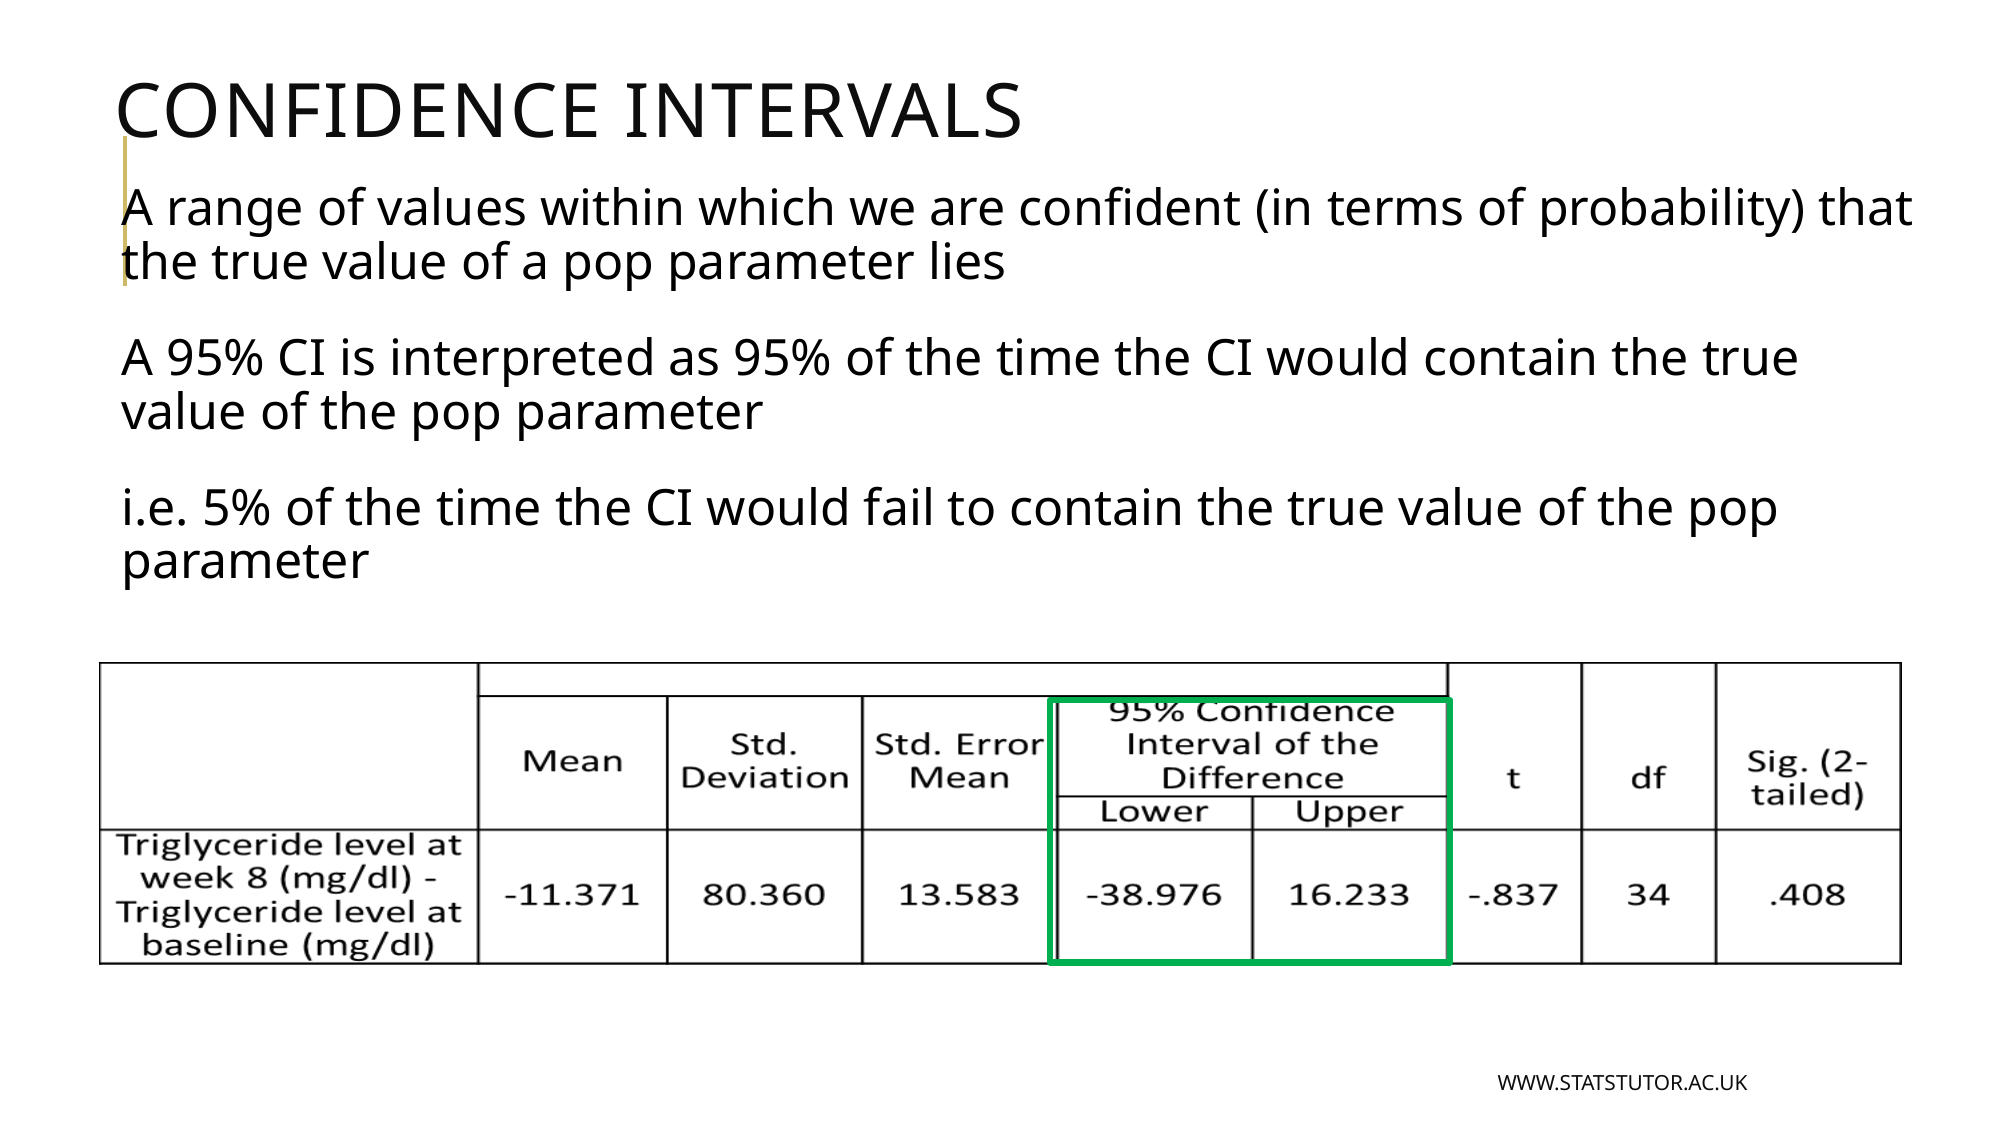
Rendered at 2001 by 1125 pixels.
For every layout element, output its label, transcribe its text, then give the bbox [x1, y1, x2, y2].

title Confidence Intervals [99, 45, 1884, 188]
picture [99, 662, 1902, 985]
footer www.statstutor.ac.uk [794, 1061, 1763, 1107]
list A range of values within which we are confident (in terms of probability) that the true value of a pop parameter lies A 95% CI is interpreted as 95% of the time the CI would contain the true value of the pop parameter i.e. 5% of the time the CI would fail to contain the true value of the pop parameter [67, 174, 1934, 663]
